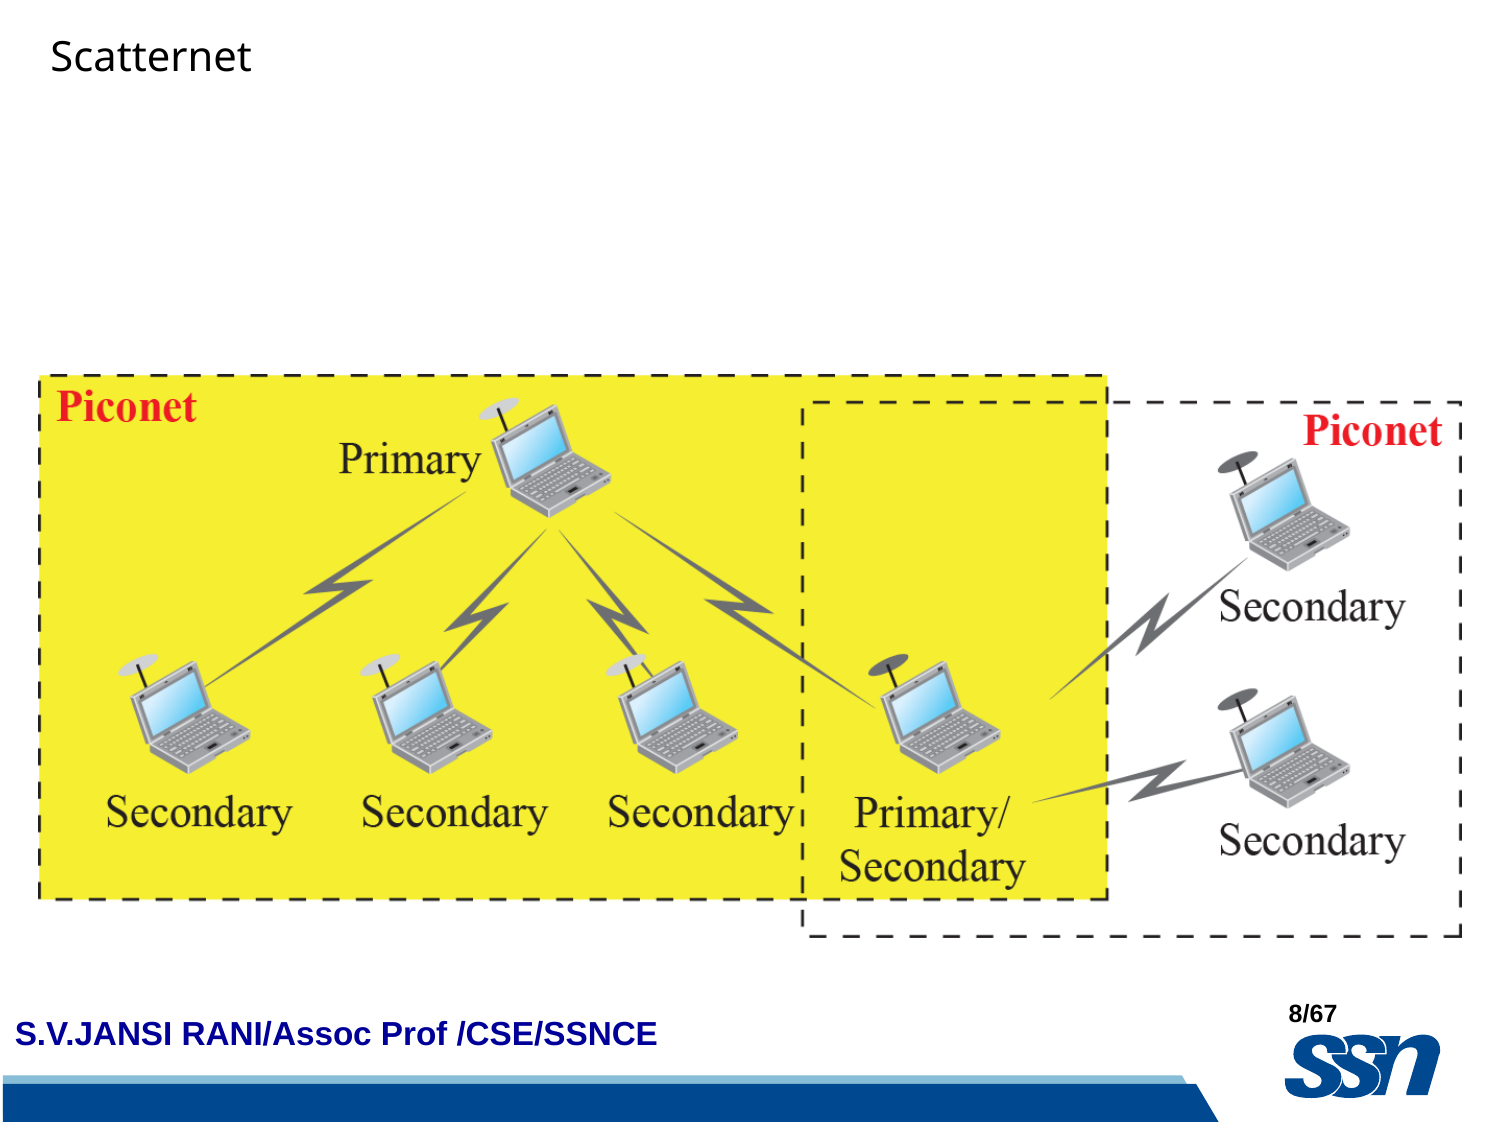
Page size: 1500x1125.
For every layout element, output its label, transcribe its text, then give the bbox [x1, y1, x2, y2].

text_box Scatternet [24, 22, 1363, 87]
picture [38, 374, 1462, 939]
